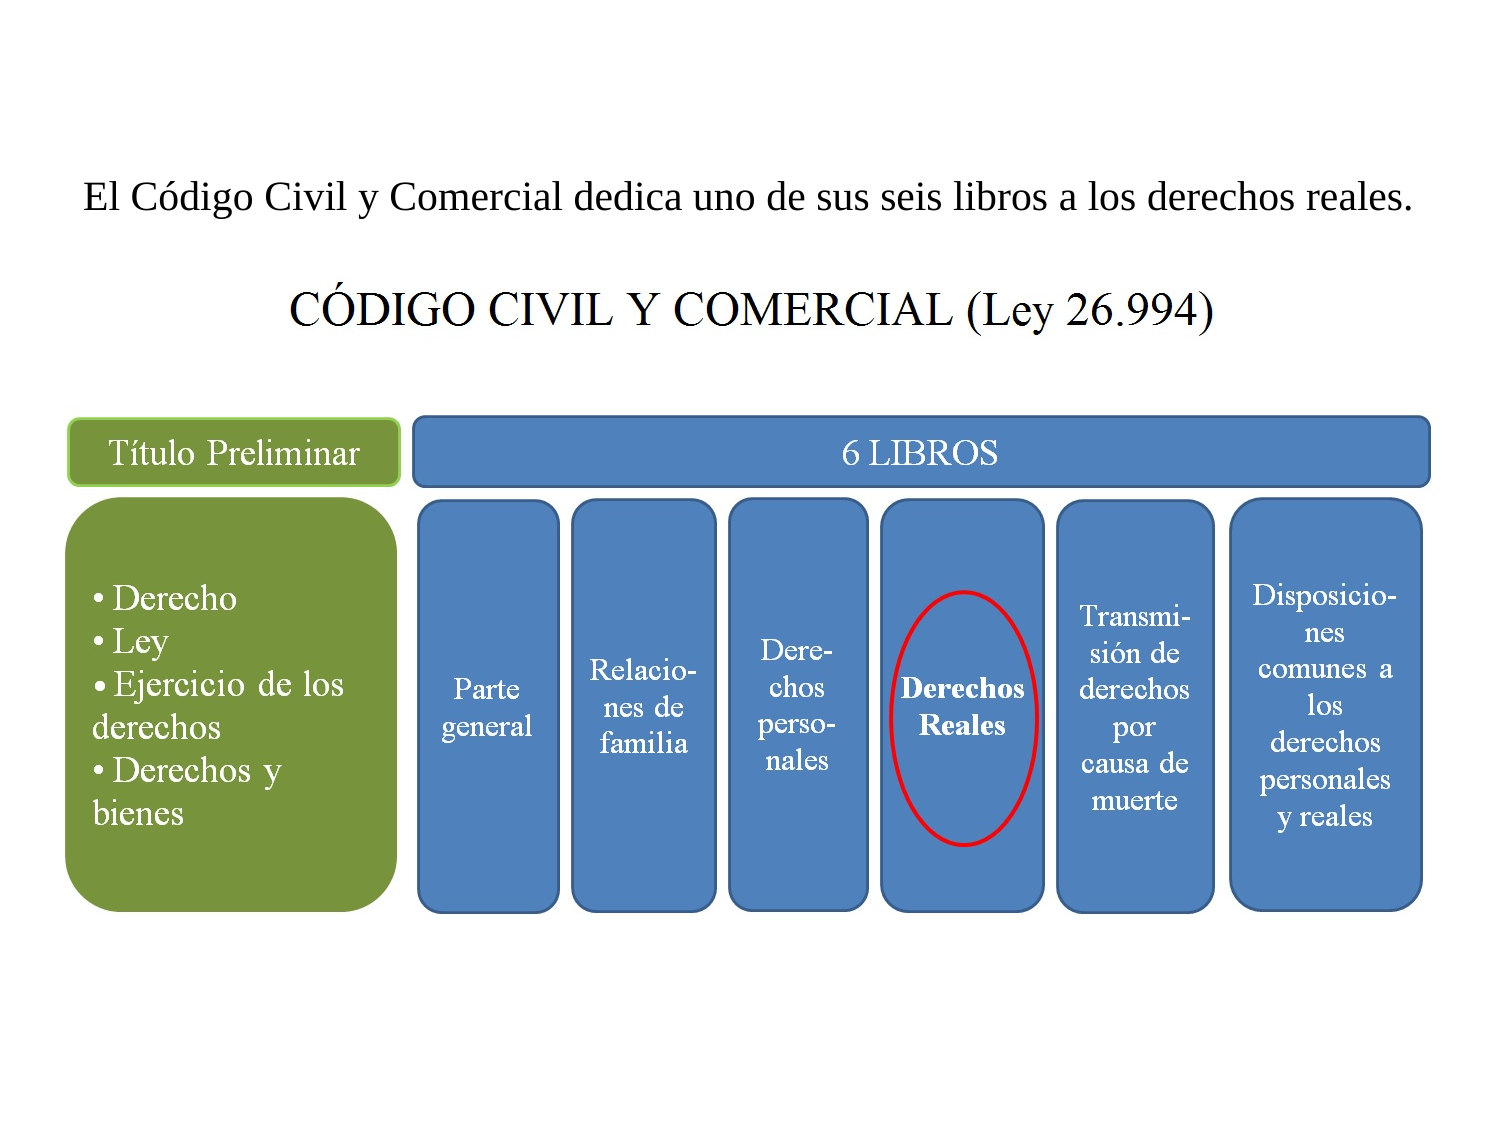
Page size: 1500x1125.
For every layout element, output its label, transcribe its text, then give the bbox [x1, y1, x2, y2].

text_box El Código Civil y Comercial dedica uno de sus seis libros a los derechos reales. [68, 160, 1430, 226]
picture [0, 243, 1500, 996]
